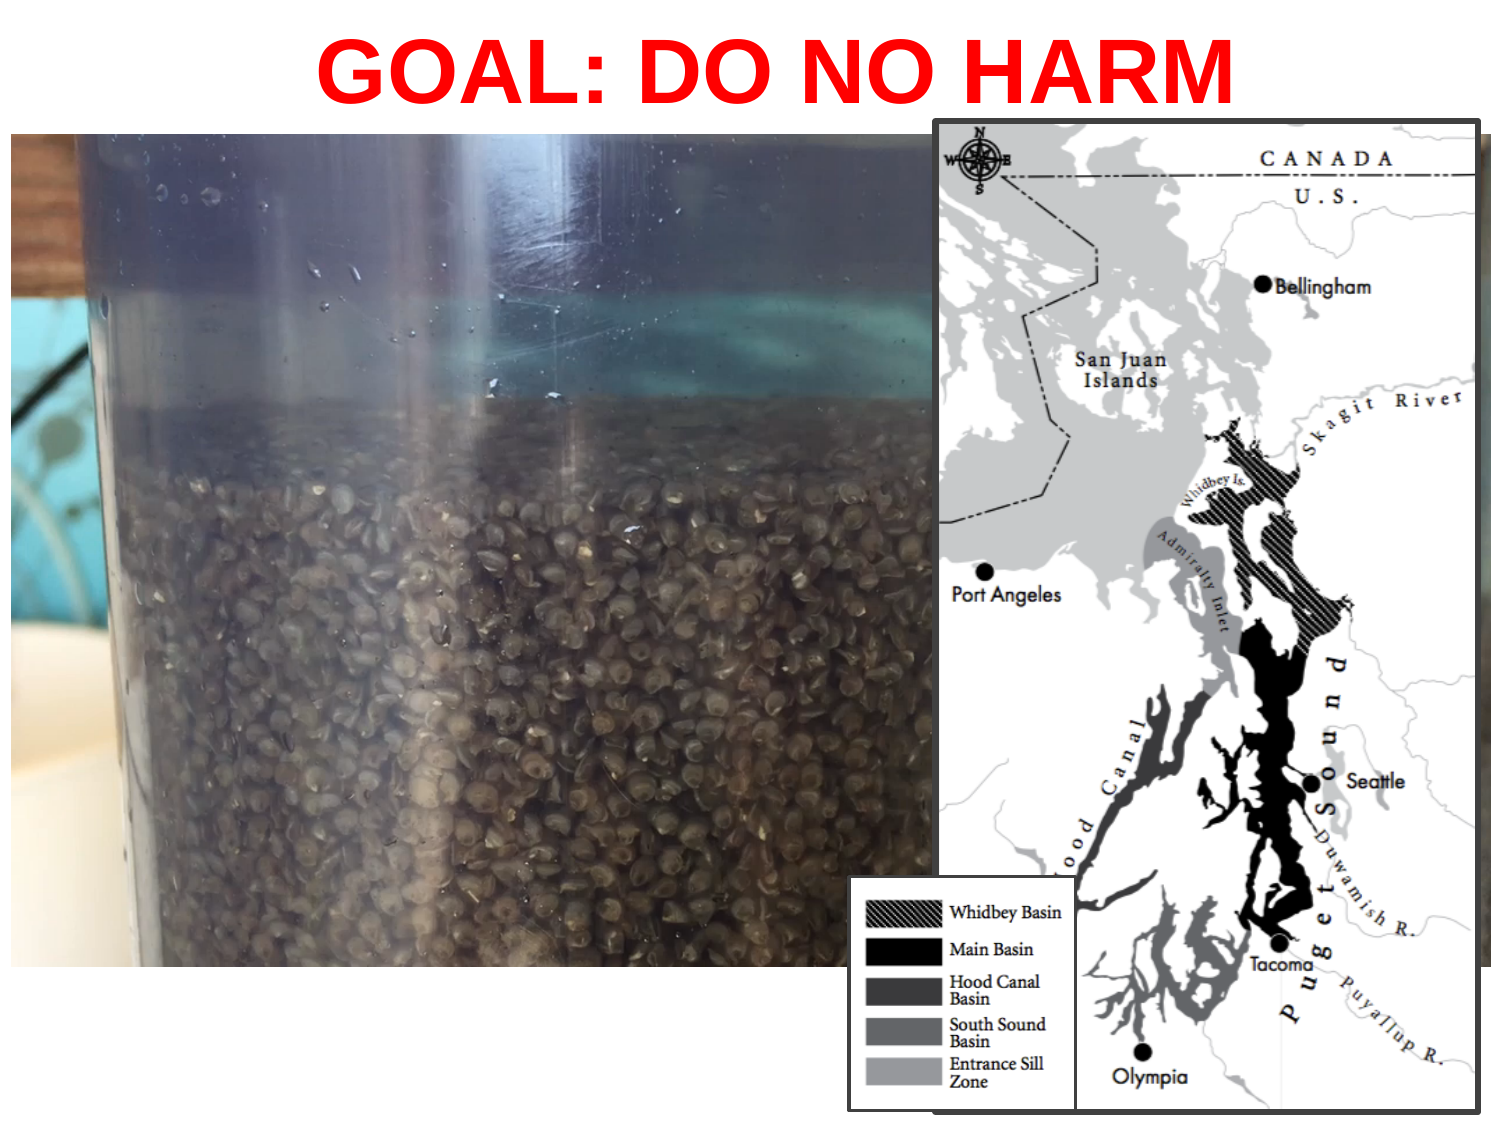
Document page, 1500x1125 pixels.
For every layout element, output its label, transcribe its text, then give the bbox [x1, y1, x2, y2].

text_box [10, 133, 935, 968]
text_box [1484, 133, 1492, 968]
picture [776, 53, 1476, 1110]
text_box GOAL: DO NO HARM [300, 4, 1253, 129]
